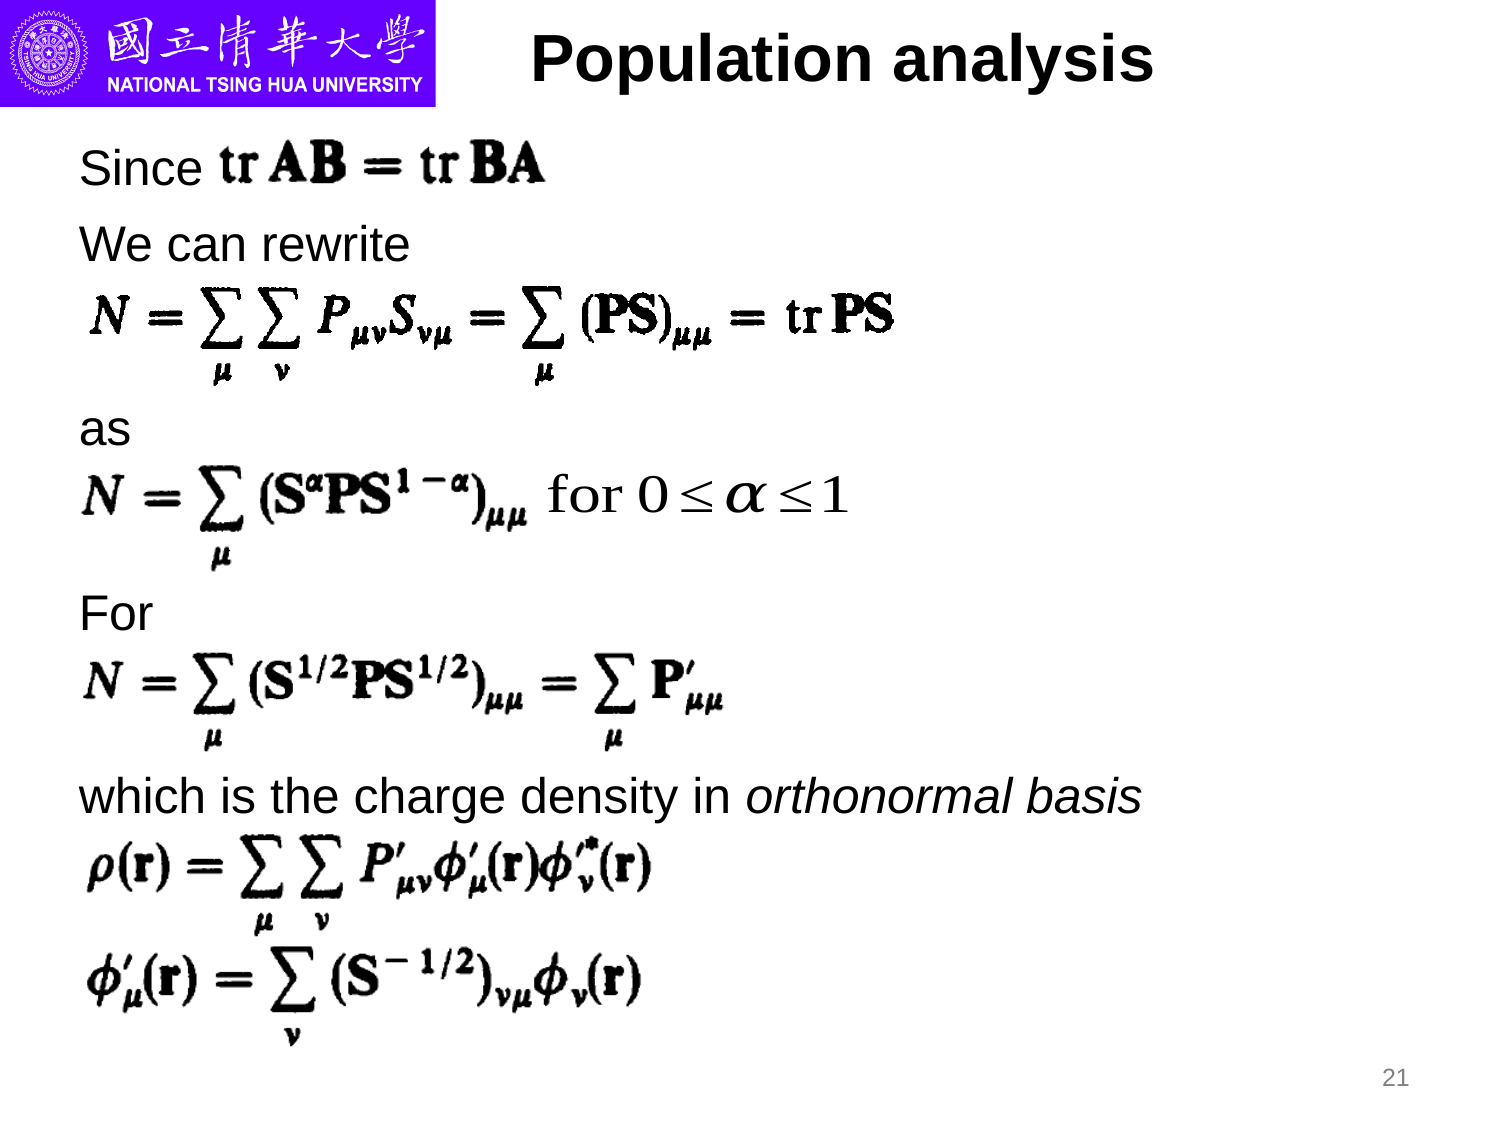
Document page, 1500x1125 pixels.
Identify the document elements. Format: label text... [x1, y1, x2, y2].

text_box as [64, 388, 1425, 463]
text_box which is the charge density in orthonormal basis [64, 756, 1425, 832]
picture [79, 832, 657, 1051]
text_box We can rewrite [64, 203, 1425, 279]
title Population analysis [515, 0, 1425, 107]
text_box Since [64, 127, 1425, 203]
picture [79, 648, 730, 757]
slide_number 21 [1308, 1050, 1425, 1103]
picture [79, 279, 901, 388]
picture [0, 0, 436, 107]
picture [79, 464, 531, 573]
picture [212, 132, 547, 187]
